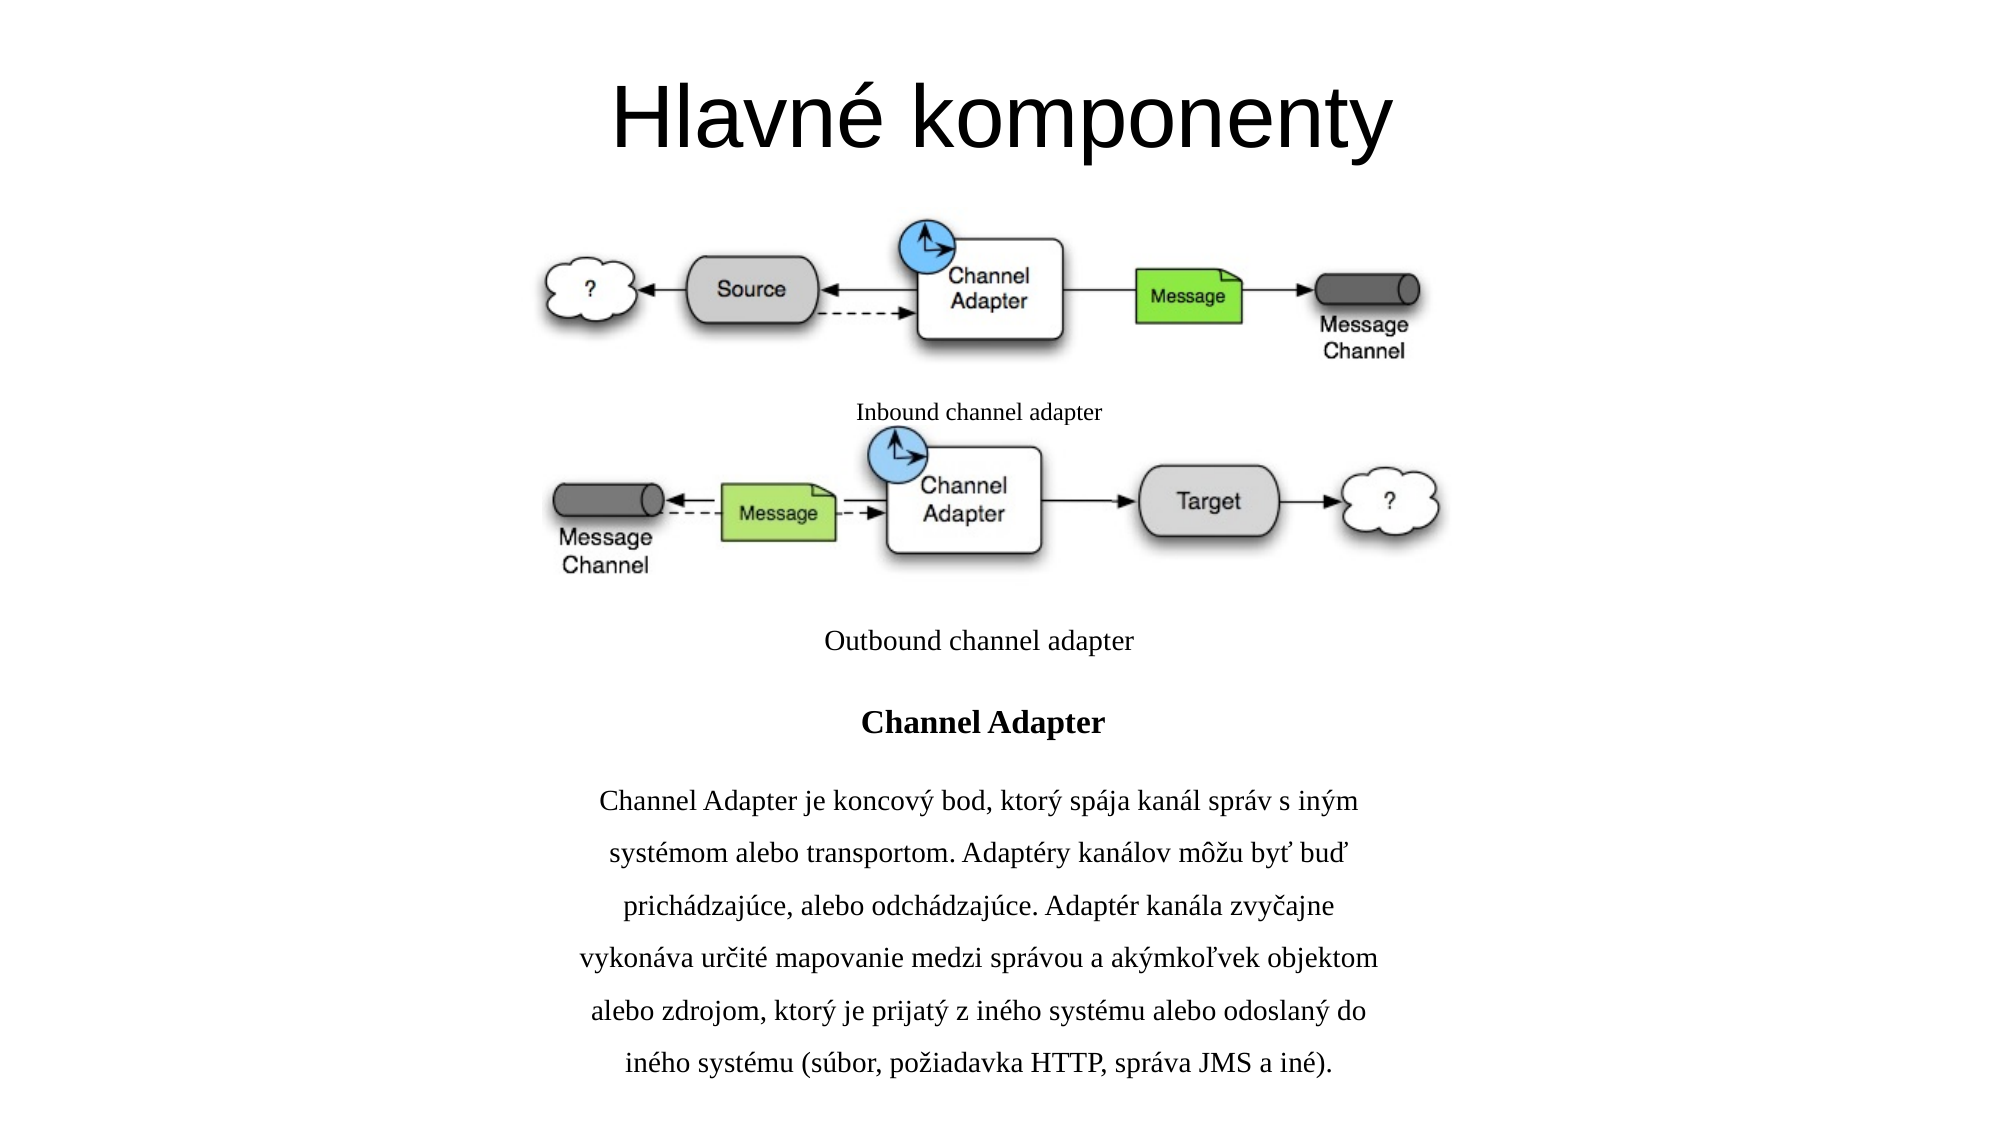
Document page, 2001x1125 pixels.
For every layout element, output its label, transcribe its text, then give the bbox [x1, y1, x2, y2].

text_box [562, 681, 1396, 1125]
text_box Inbound channel adapter [733, 373, 1226, 424]
picture [521, 207, 1438, 366]
text_box Outbound channel adapter [733, 596, 1226, 671]
picture [541, 425, 1459, 589]
list Hlavné komponenty [53, 55, 1952, 175]
